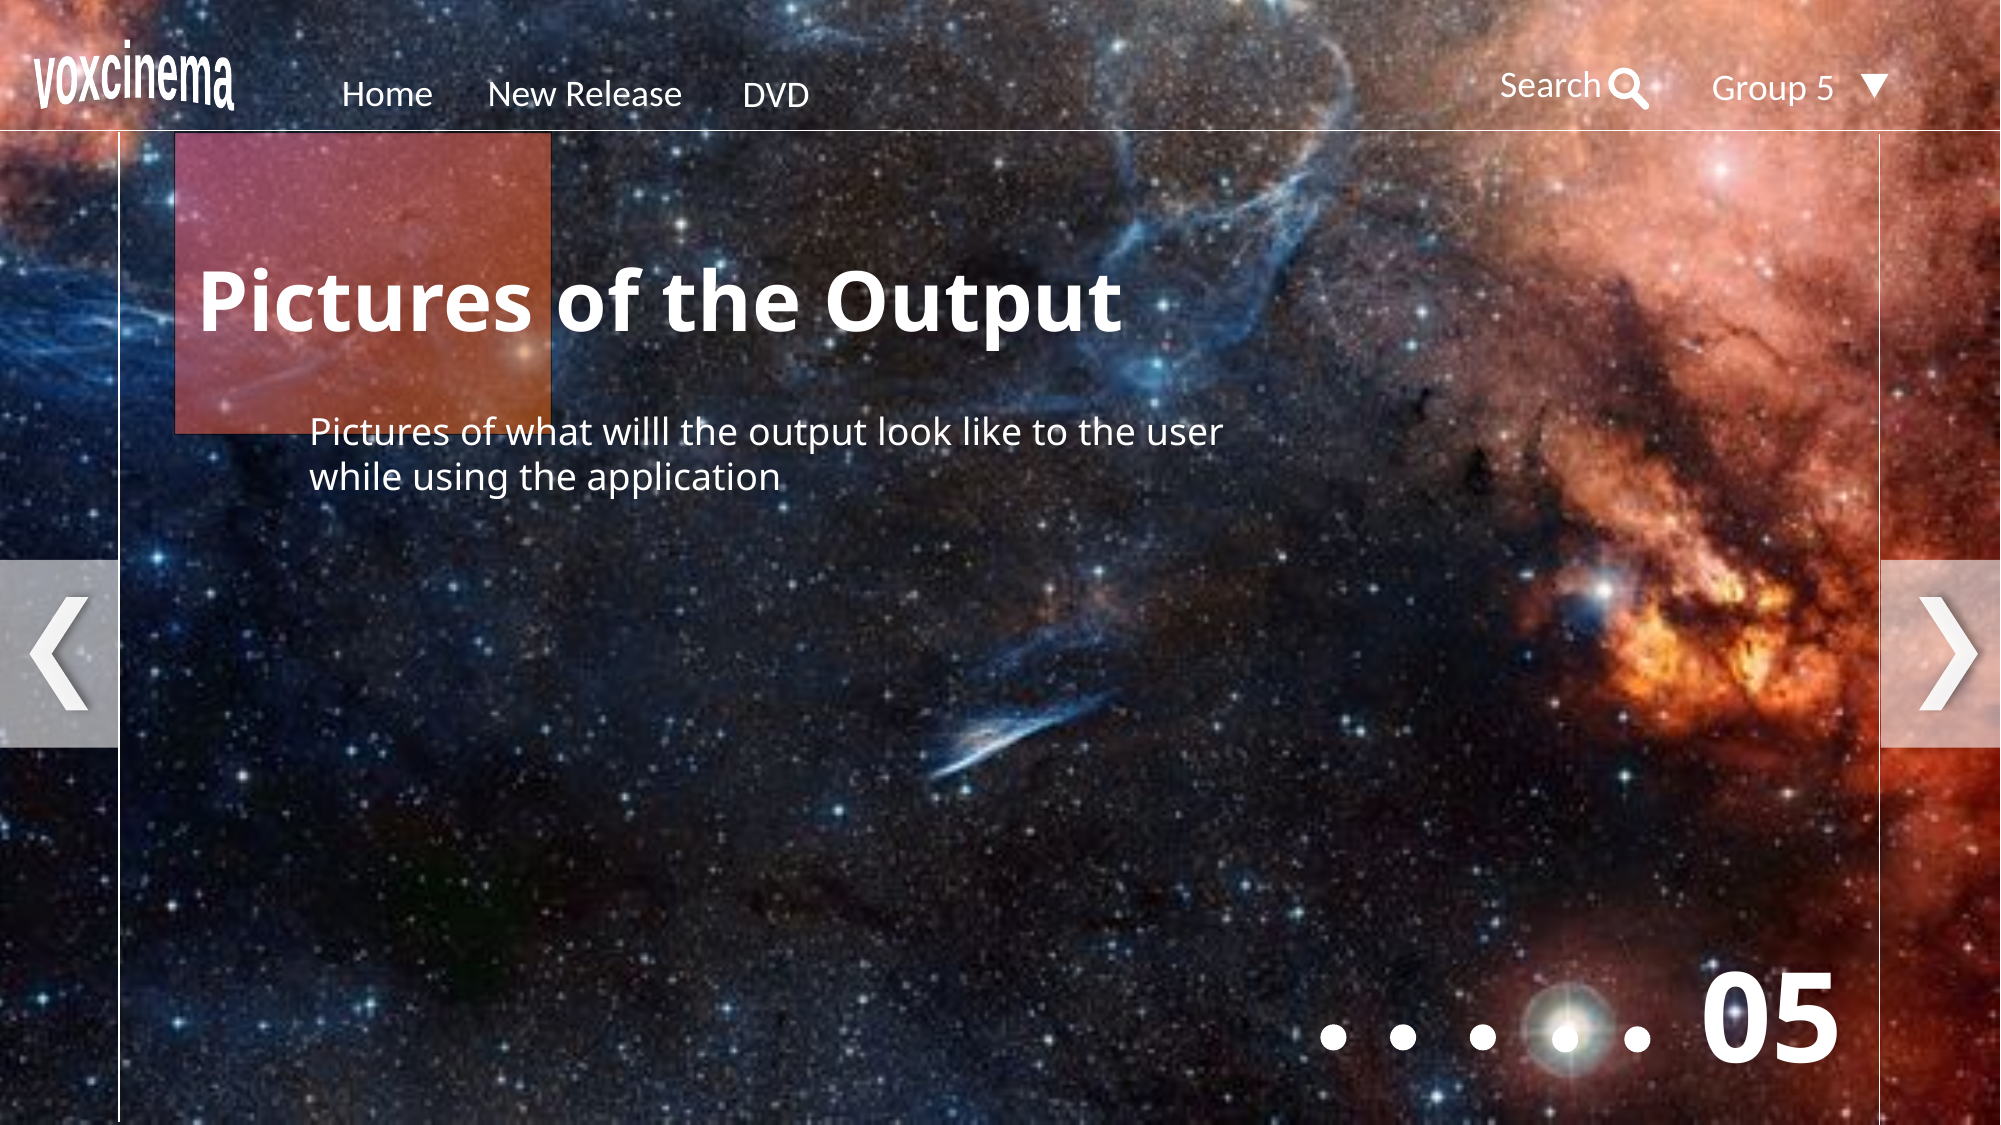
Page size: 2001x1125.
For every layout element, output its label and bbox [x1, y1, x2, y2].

picture [0, 131, 118, 559]
picture [0, 131, 2000, 1125]
text_box [0, 559, 119, 748]
picture [0, 0, 2000, 130]
text_box [1696, 55, 1889, 117]
text_box [1880, 559, 2000, 748]
text_box [1484, 52, 1641, 116]
picture [1880, 748, 2000, 1125]
text_box [1320, 1024, 1651, 1053]
